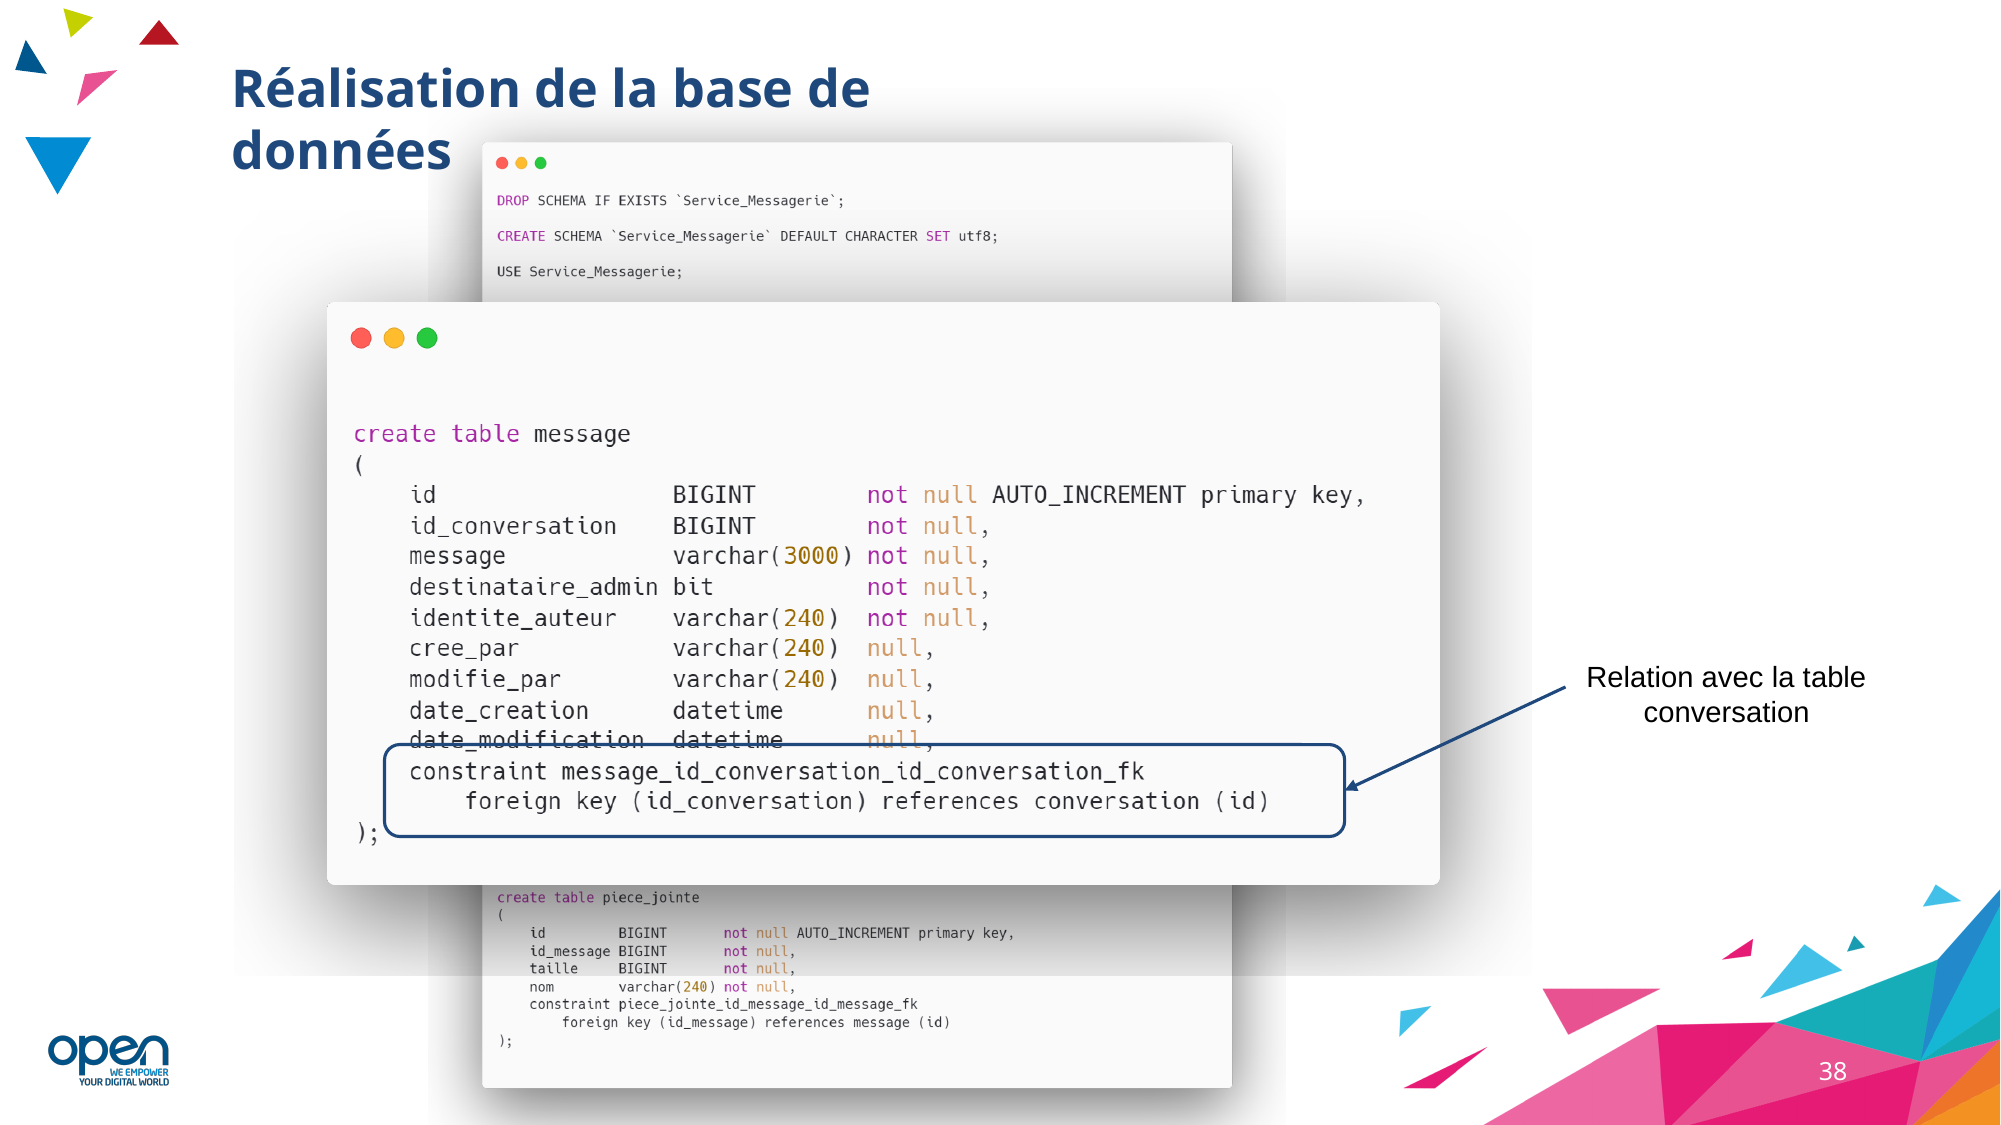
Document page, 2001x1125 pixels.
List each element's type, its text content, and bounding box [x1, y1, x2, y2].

picture [37, 1027, 180, 1097]
text_box 38 [1412, 1042, 1863, 1103]
text_box Réalisation de la base de données [216, 47, 1103, 140]
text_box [1344, 686, 1566, 791]
picture [234, 88, 2001, 1125]
text_box Relation avec la table conversation [1565, 643, 1888, 744]
